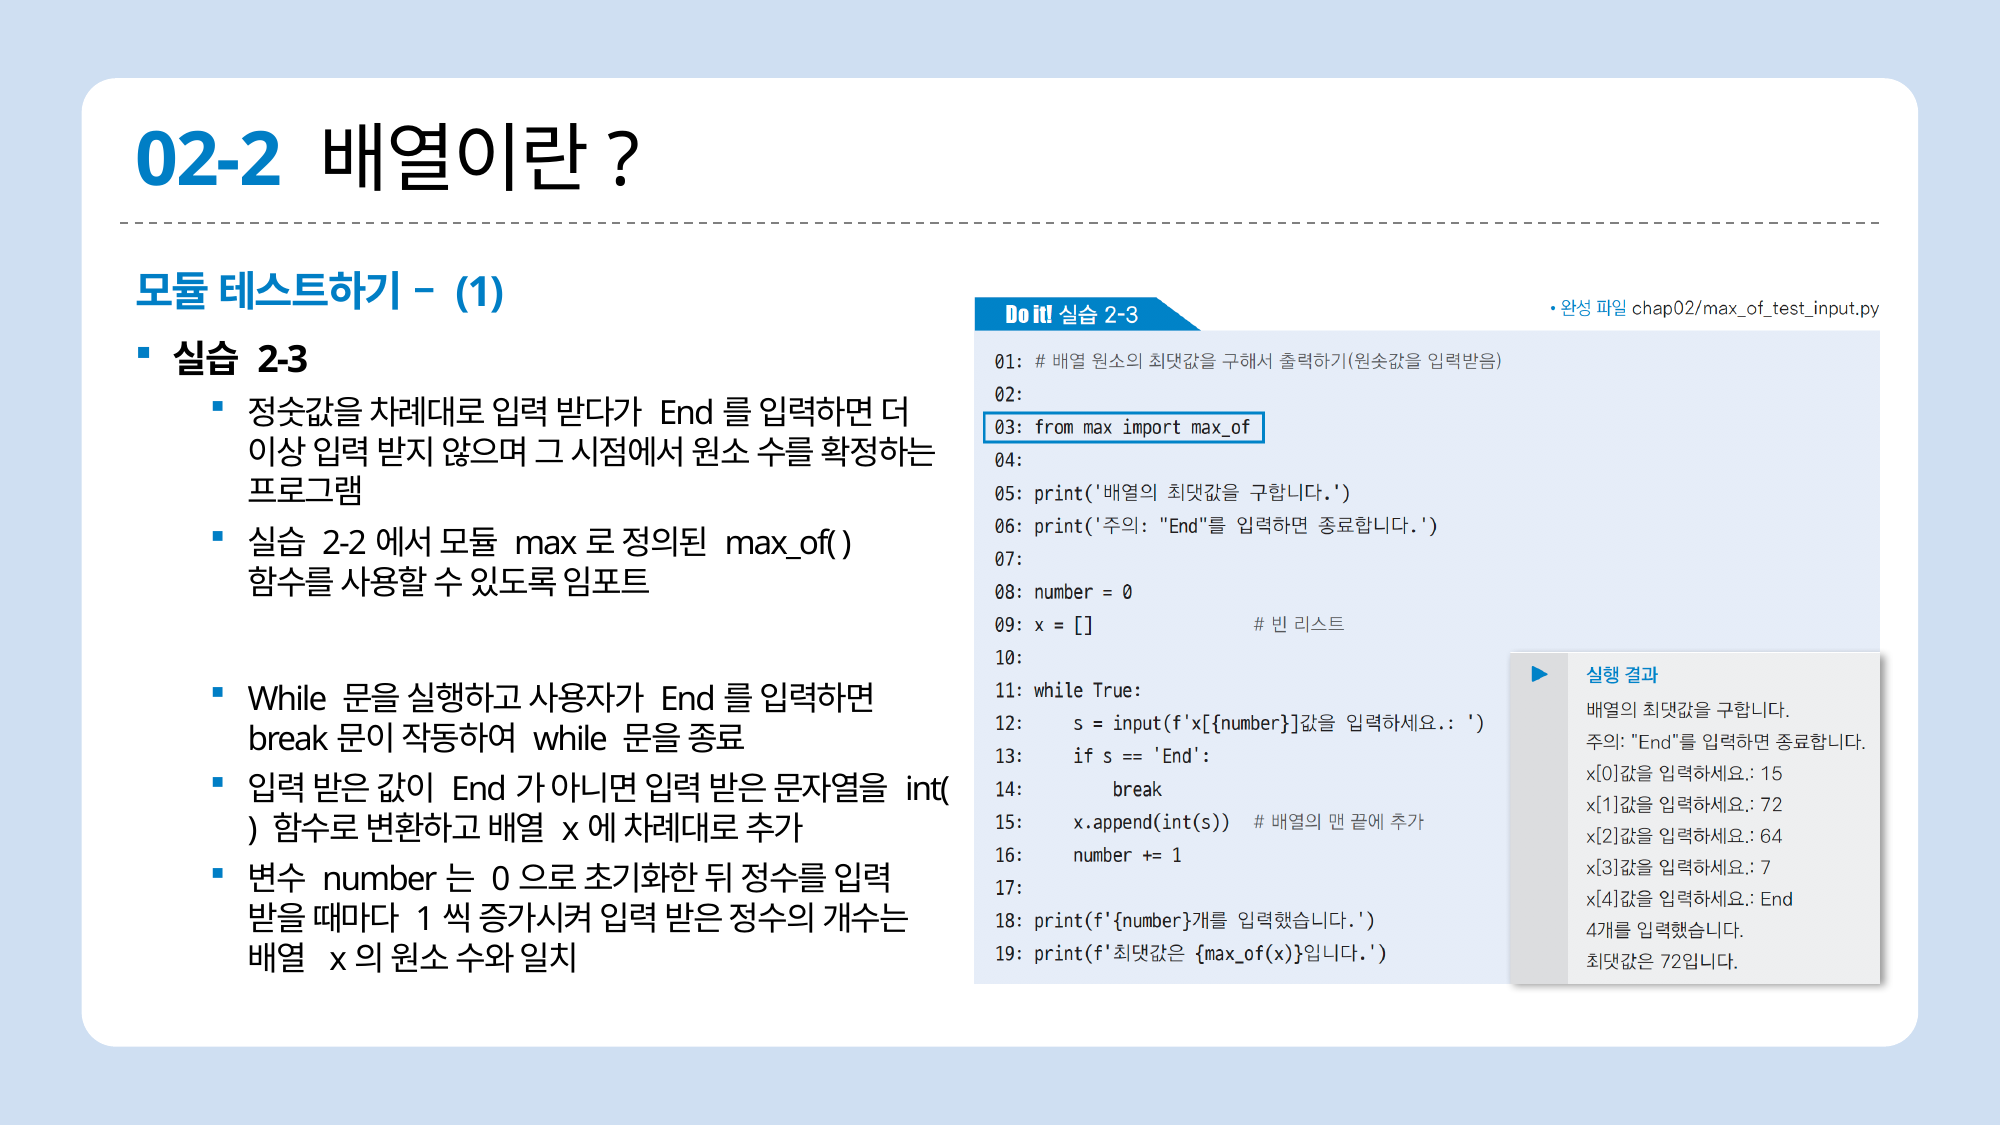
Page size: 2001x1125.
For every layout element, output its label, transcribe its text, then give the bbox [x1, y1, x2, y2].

title 02-2 배열이란? [120, 109, 1880, 209]
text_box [974, 297, 1880, 984]
list 모듈 테스트하기 – (1) 실습 2-3 정숫값을 차례대로 입력 받다가 End를 입력하면 더 이상 입력 받지 않으며 그 시점에서 원소 수를 확정하는 프로그램 실습 2-2에서 모듈 max로 정의된 max_of( ) 함수를 사용할 수 있도록 임포트 While 문을 실행하고 사용자가 End를 입력하면 break문이 작동하여 while 문을 종료 입력 받은 값이 End가 아니면 입력 받은 문자열을 int( ) 함수로 변환하고 배열 x에 차례대로 추가 변수 number는 0으로 초기화한 뒤 정수를 입력 받을 때마다 1씩 증가시켜 입력 받은 정수의 개수는 배열 x의 원소 수와 일치 [120, 257, 966, 1009]
